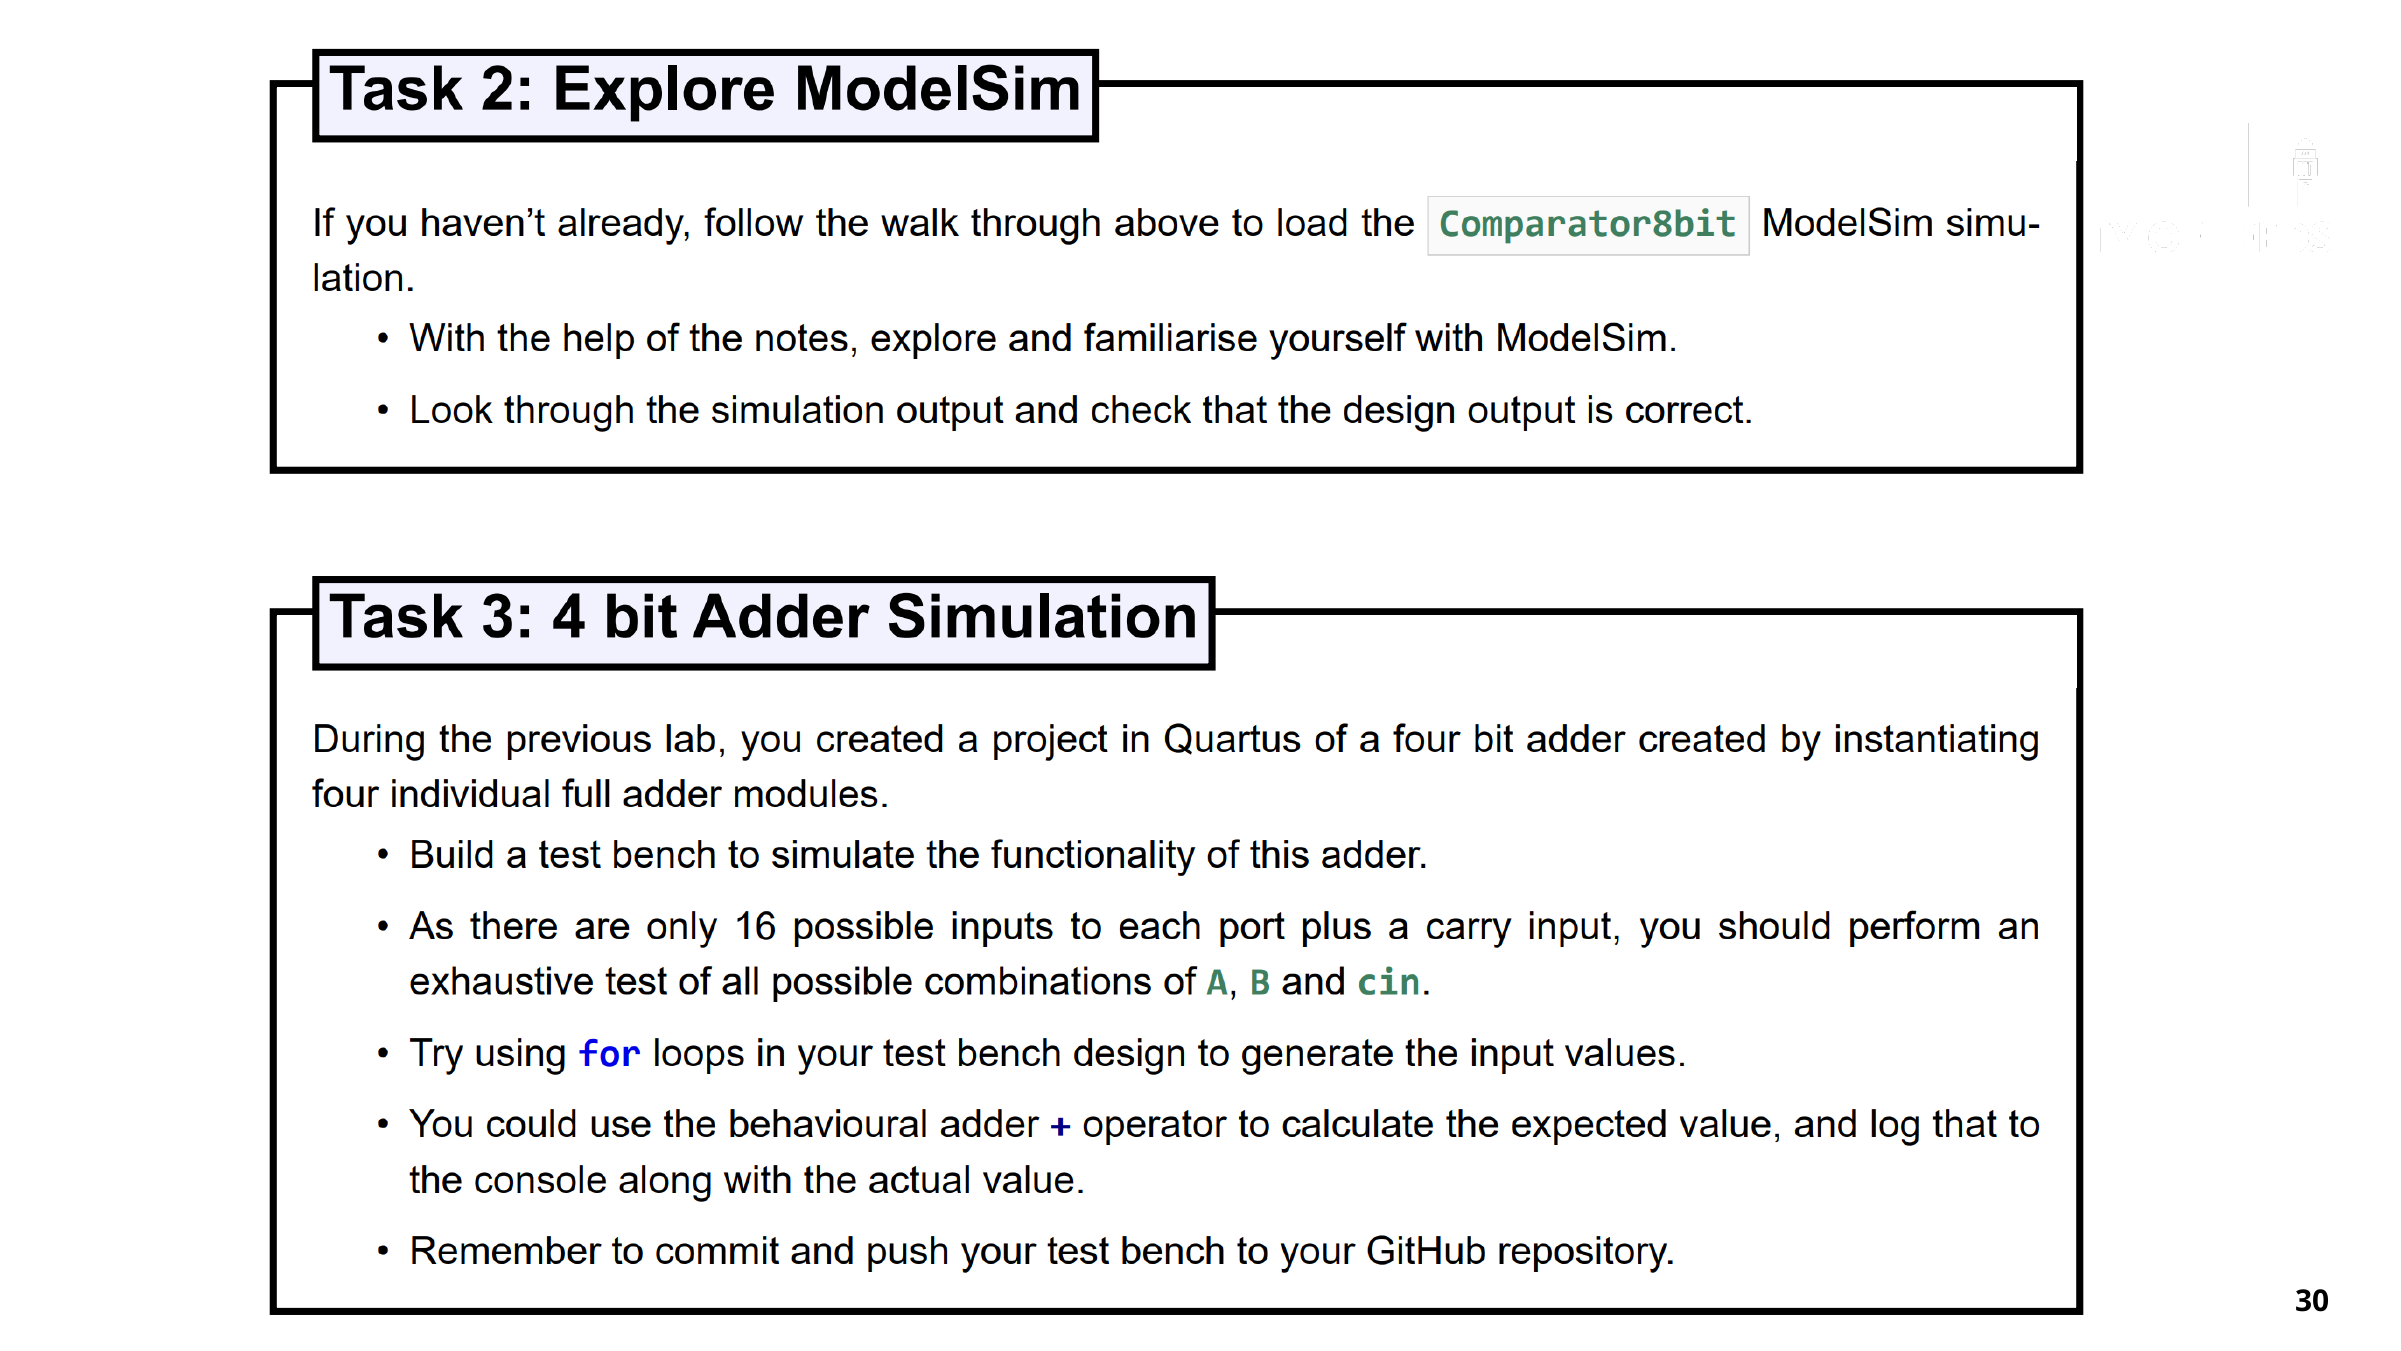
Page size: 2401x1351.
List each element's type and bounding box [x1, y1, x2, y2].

picture [239, 42, 2100, 1331]
